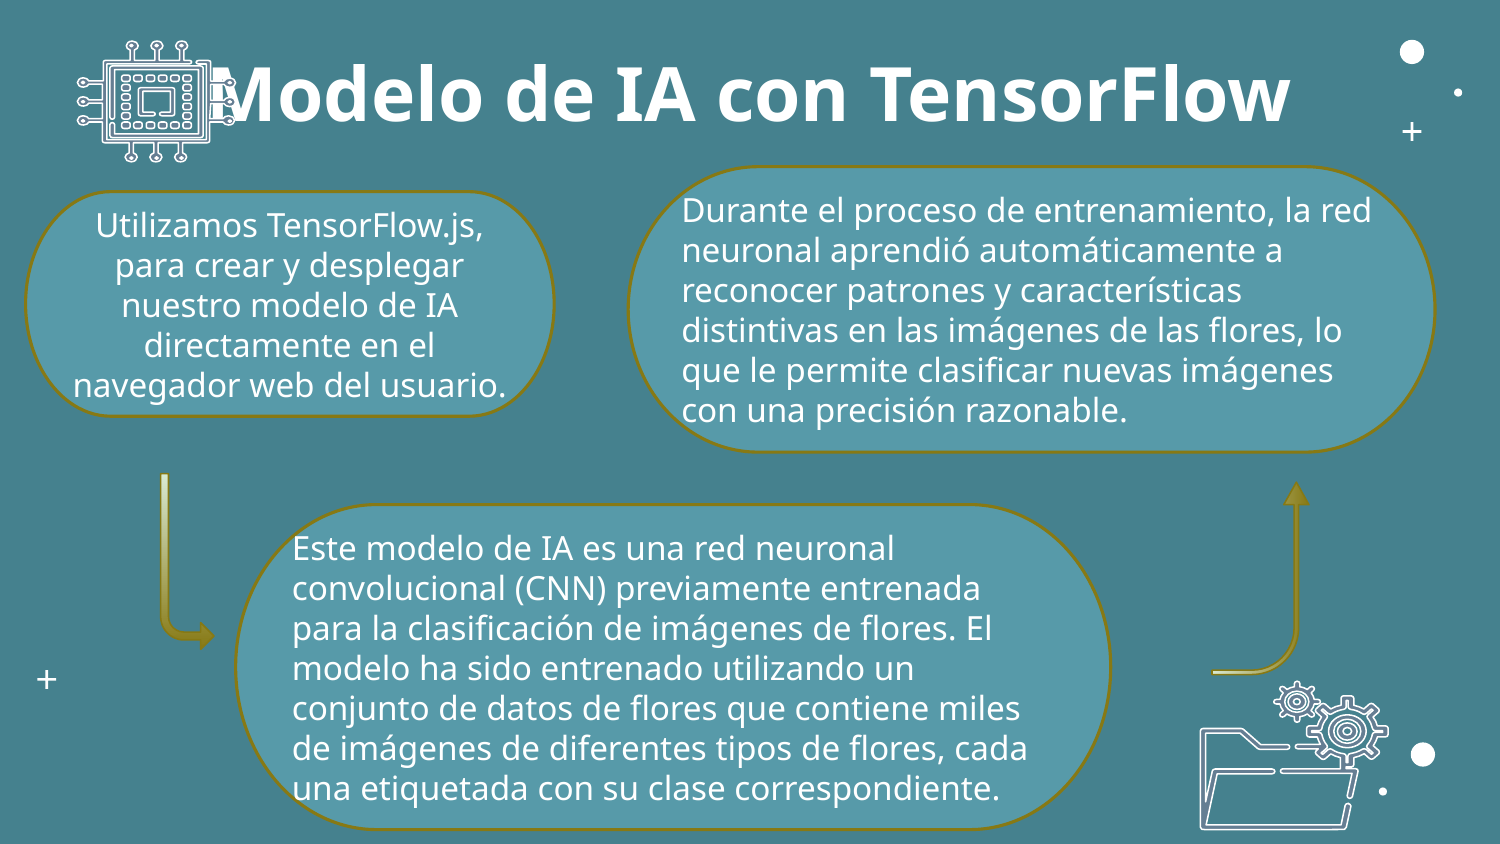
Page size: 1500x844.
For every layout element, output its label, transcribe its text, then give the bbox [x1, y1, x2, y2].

title Modelo de IA con TensorFlow [242, 48, 1383, 135]
text_box Este modelo de IA es una red neuronal convolucional (CNN) previamente entrenada para la clasificación de imágenes de flores. El modelo ha sido entrenado utilizando un conjunto de datos de flores que contiene miles de imágenes de diferentes tipos de flores, cada una etiquetada con su clase correspondiente. [235, 504, 1111, 830]
text_box [1211, 482, 1309, 675]
text_box Utilizamos TensorFlow.js, para crear y desplegar nuestro modelo de IA directamente en el navegador web del usuario. [25, 191, 555, 417]
text_box Durante el proceso de entrenamiento, la red neuronal aprendió automáticamente a reconocer patrones y características distintivas en las imágenes de las flores, lo que le permite clasificar nuevas imágenes con una precisión razonable. [628, 166, 1436, 453]
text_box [1200, 680, 1389, 830]
text_box [160, 473, 215, 650]
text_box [77, 40, 236, 163]
